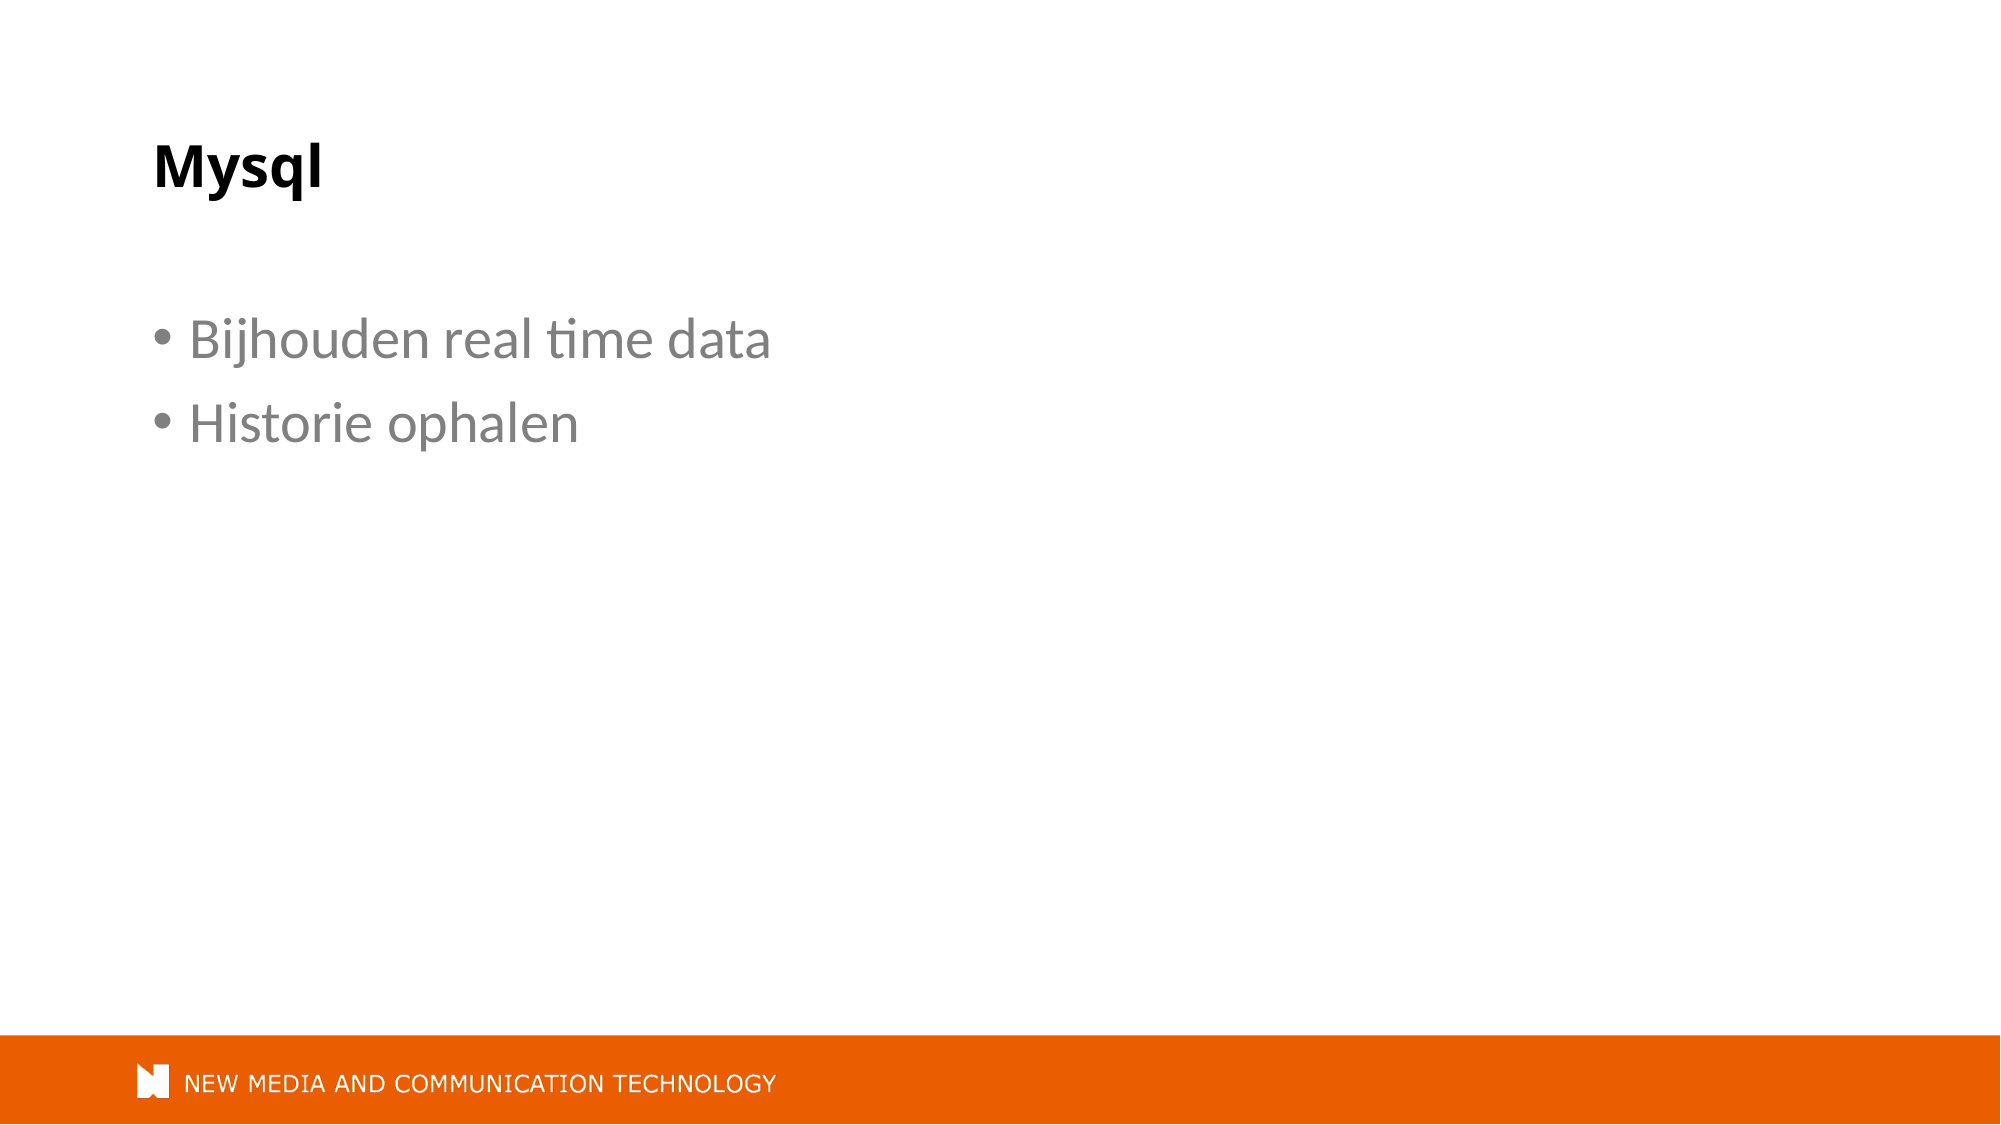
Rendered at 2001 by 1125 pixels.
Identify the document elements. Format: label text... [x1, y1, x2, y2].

picture [137, 1063, 832, 1103]
list Bijhouden real time data Historie ophalen [137, 300, 989, 1013]
title Mysql [137, 59, 1863, 278]
